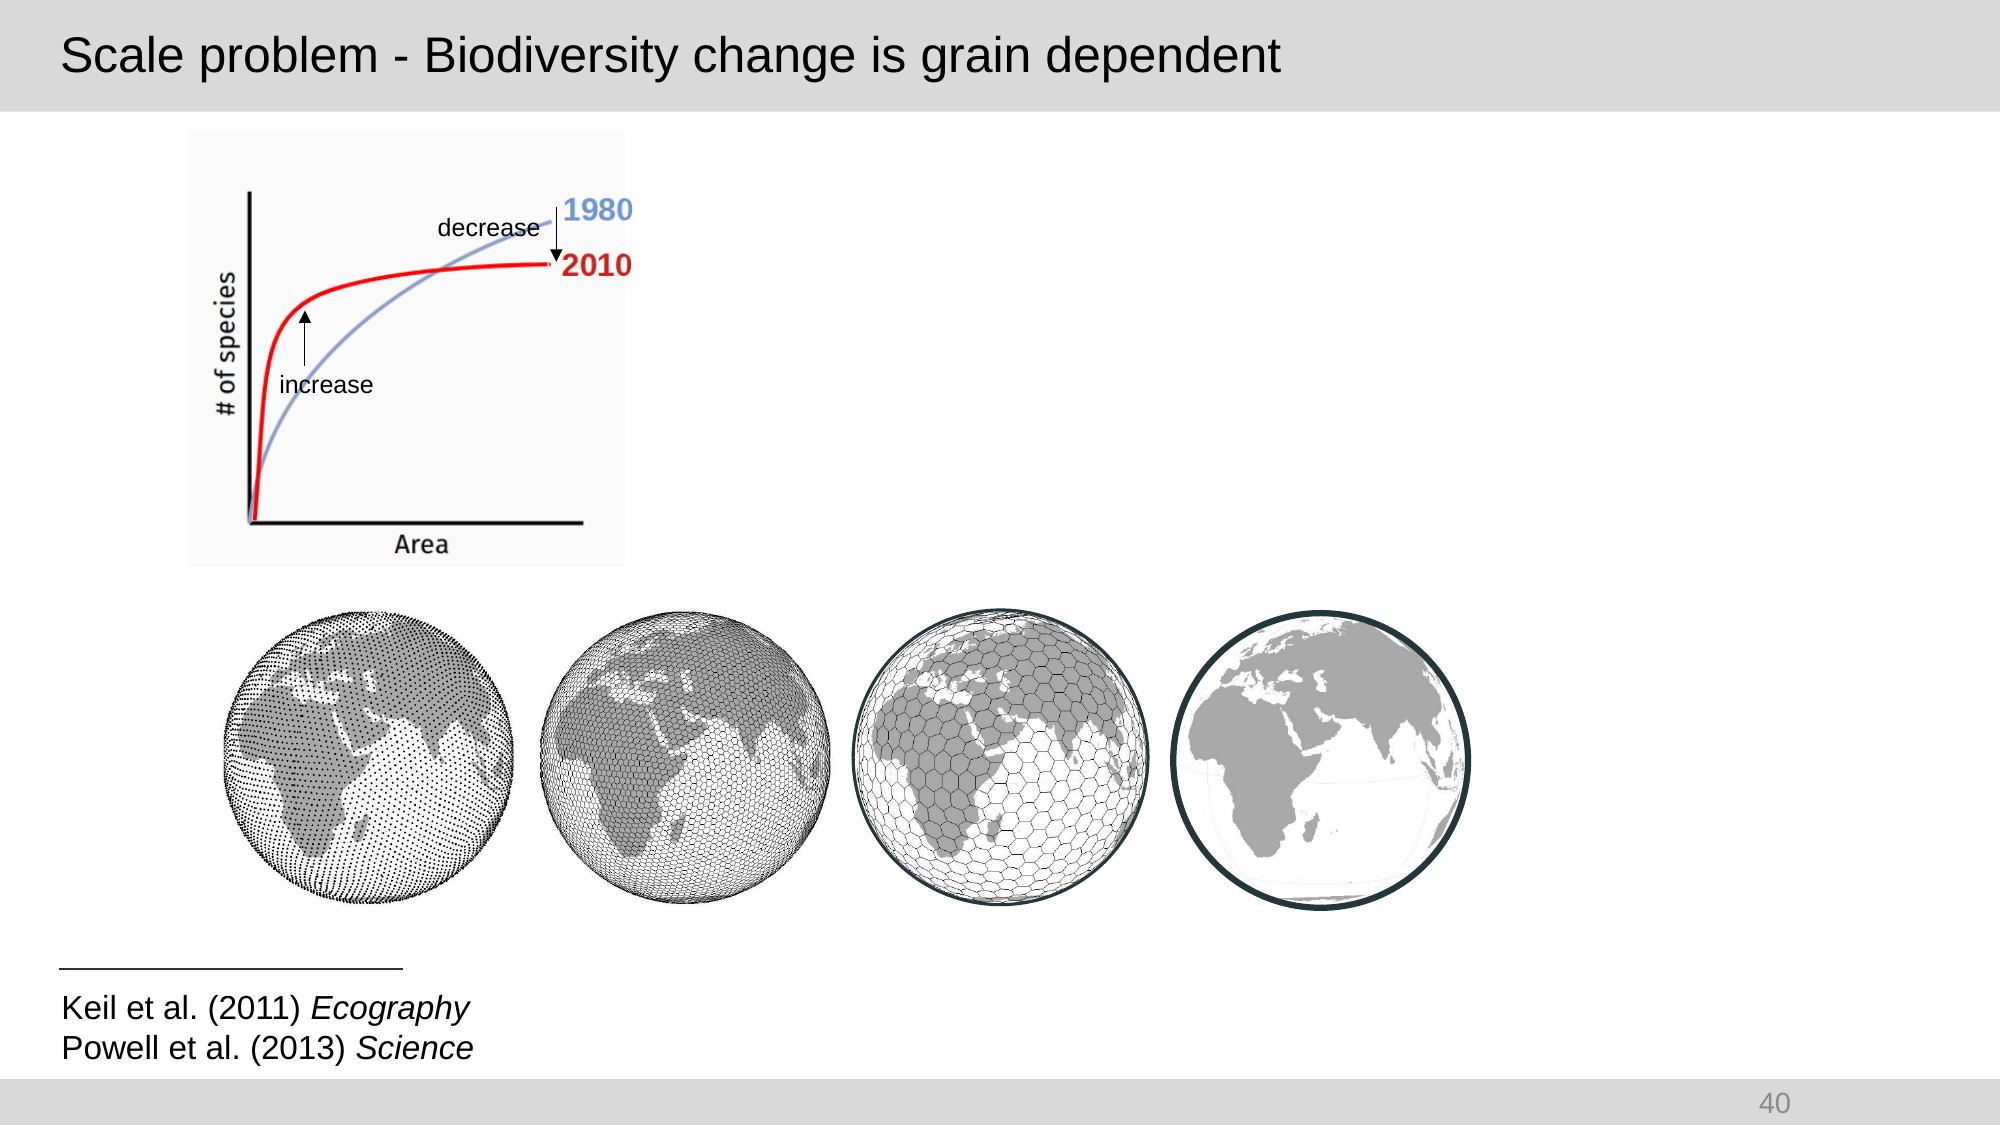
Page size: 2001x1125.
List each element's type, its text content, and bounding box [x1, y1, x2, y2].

title Scale problem - Biodiversity change is grain dependent [0, 0, 2000, 112]
text_box Keil et al. (2011) Ecography Powell et al. (2013) Science [46, 979, 490, 1074]
slide_number 40 [1550, 1079, 2000, 1125]
picture [189, 131, 646, 566]
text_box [192, 589, 1469, 945]
footer [0, 1079, 1550, 1125]
